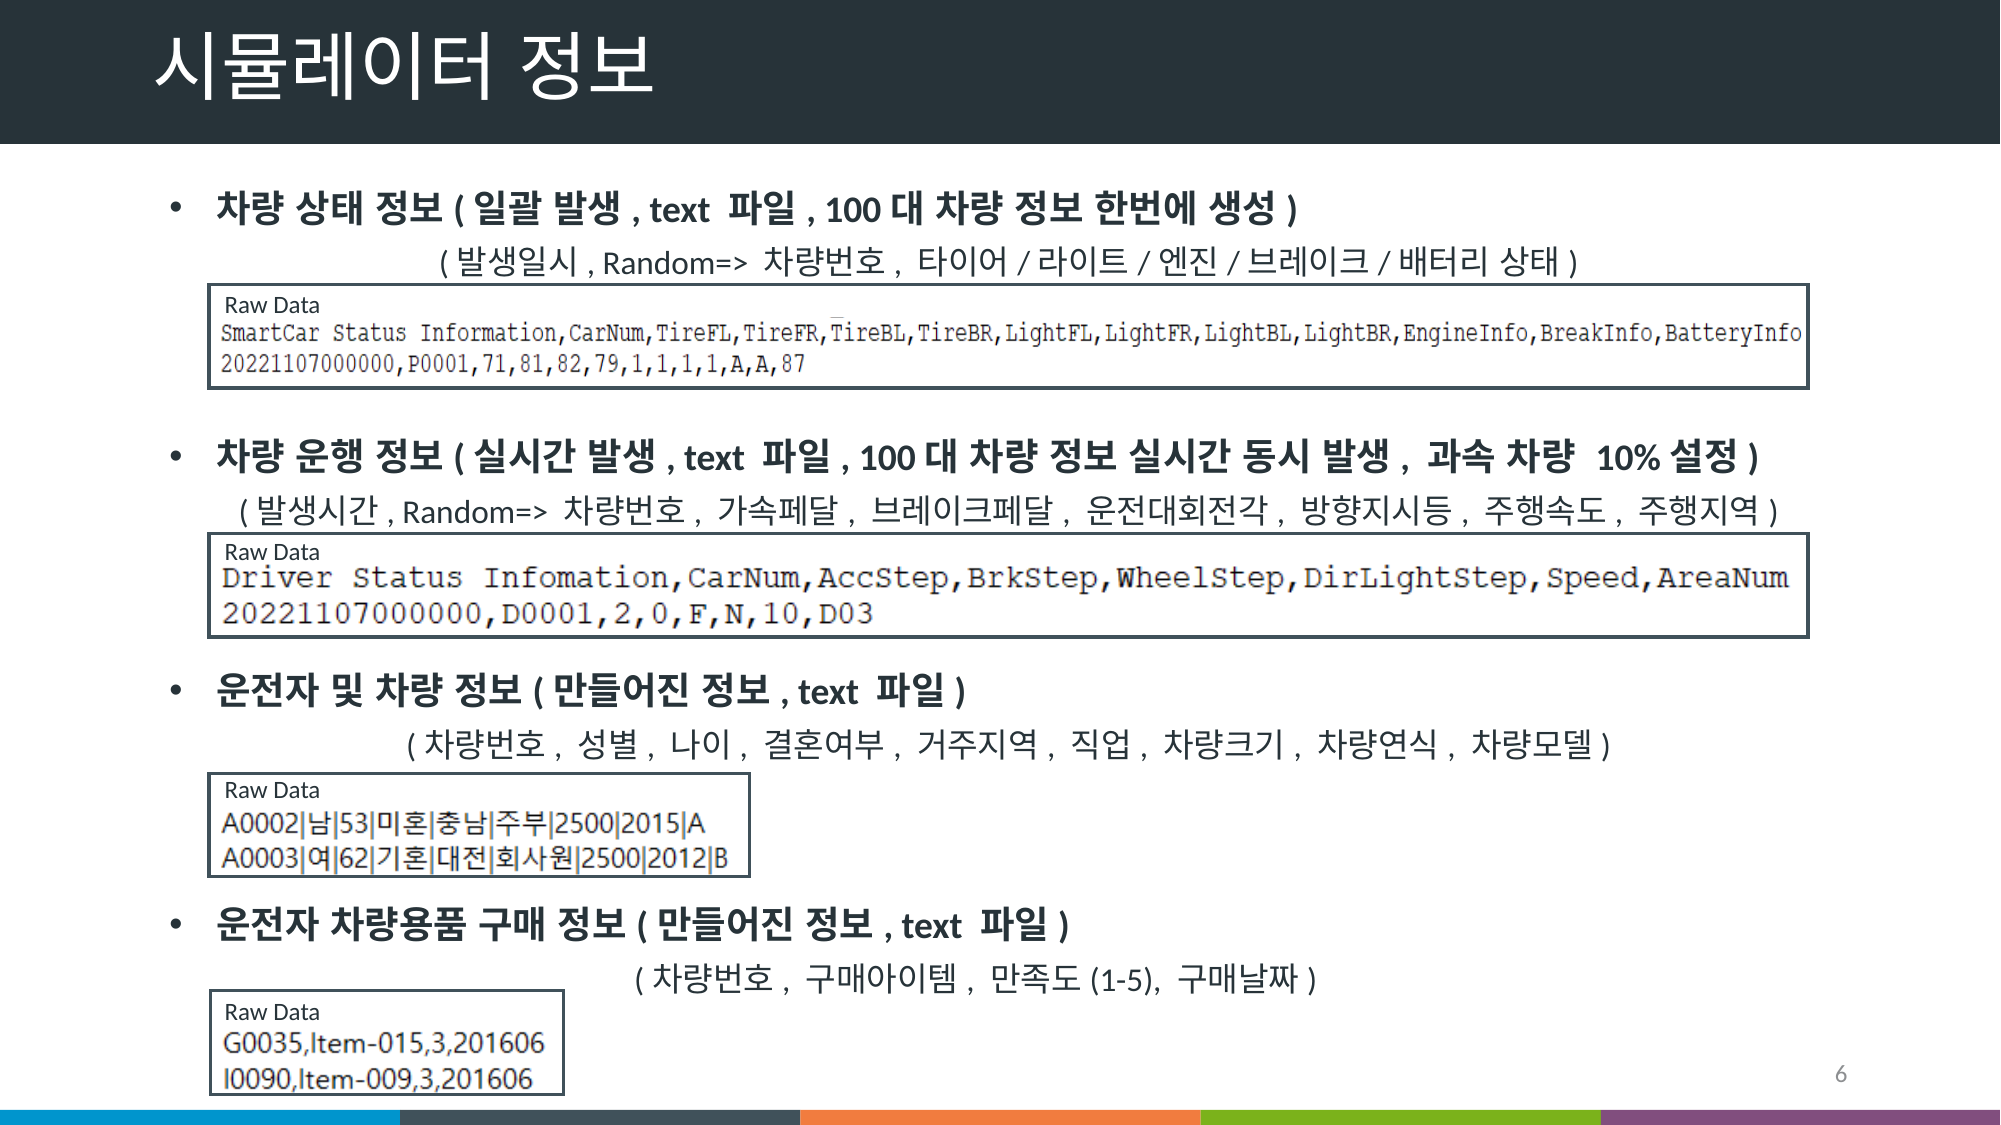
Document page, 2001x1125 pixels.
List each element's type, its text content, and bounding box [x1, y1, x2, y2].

text_box 운전자 차량용품 구매 정보(만들어진 정보, text 파일) (차량번호, 구매아이템, 만족도(1-5), 구매날짜) [154, 880, 1797, 1006]
text_box 차량 운행 정보(실시간 발생, text 파일, 100대 차량 정보 실시간 동시 발생, 과속 차량 10%설정) (발생시간, Random=> 차량번호, 가속페달, 브레이크페달, 운전대회전각, 방향지시등, 주행속도, 주행지역) [154, 412, 1863, 538]
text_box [209, 281, 1809, 389]
text_box 운전자 및 차량 정보(만들어진 정보, text 파일) (차량번호, 성별, 나이, 결혼여부, 거주지역, 직업, 차량크기, 차량연식, 차량모델) [154, 646, 1863, 772]
title 시뮬레이터 정보 [137, 23, 1863, 118]
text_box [208, 766, 750, 878]
text_box 차량 상태 정보(일괄 발생, text 파일, 100대 차량 정보 한번에 생성) (발생일시, Random=> 차량번호, 타이어/라이트/엔진/브레이크/배터리 상태) [154, 163, 1863, 289]
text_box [209, 988, 564, 1098]
slide_number 6 [1412, 1042, 1863, 1103]
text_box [209, 527, 1809, 638]
